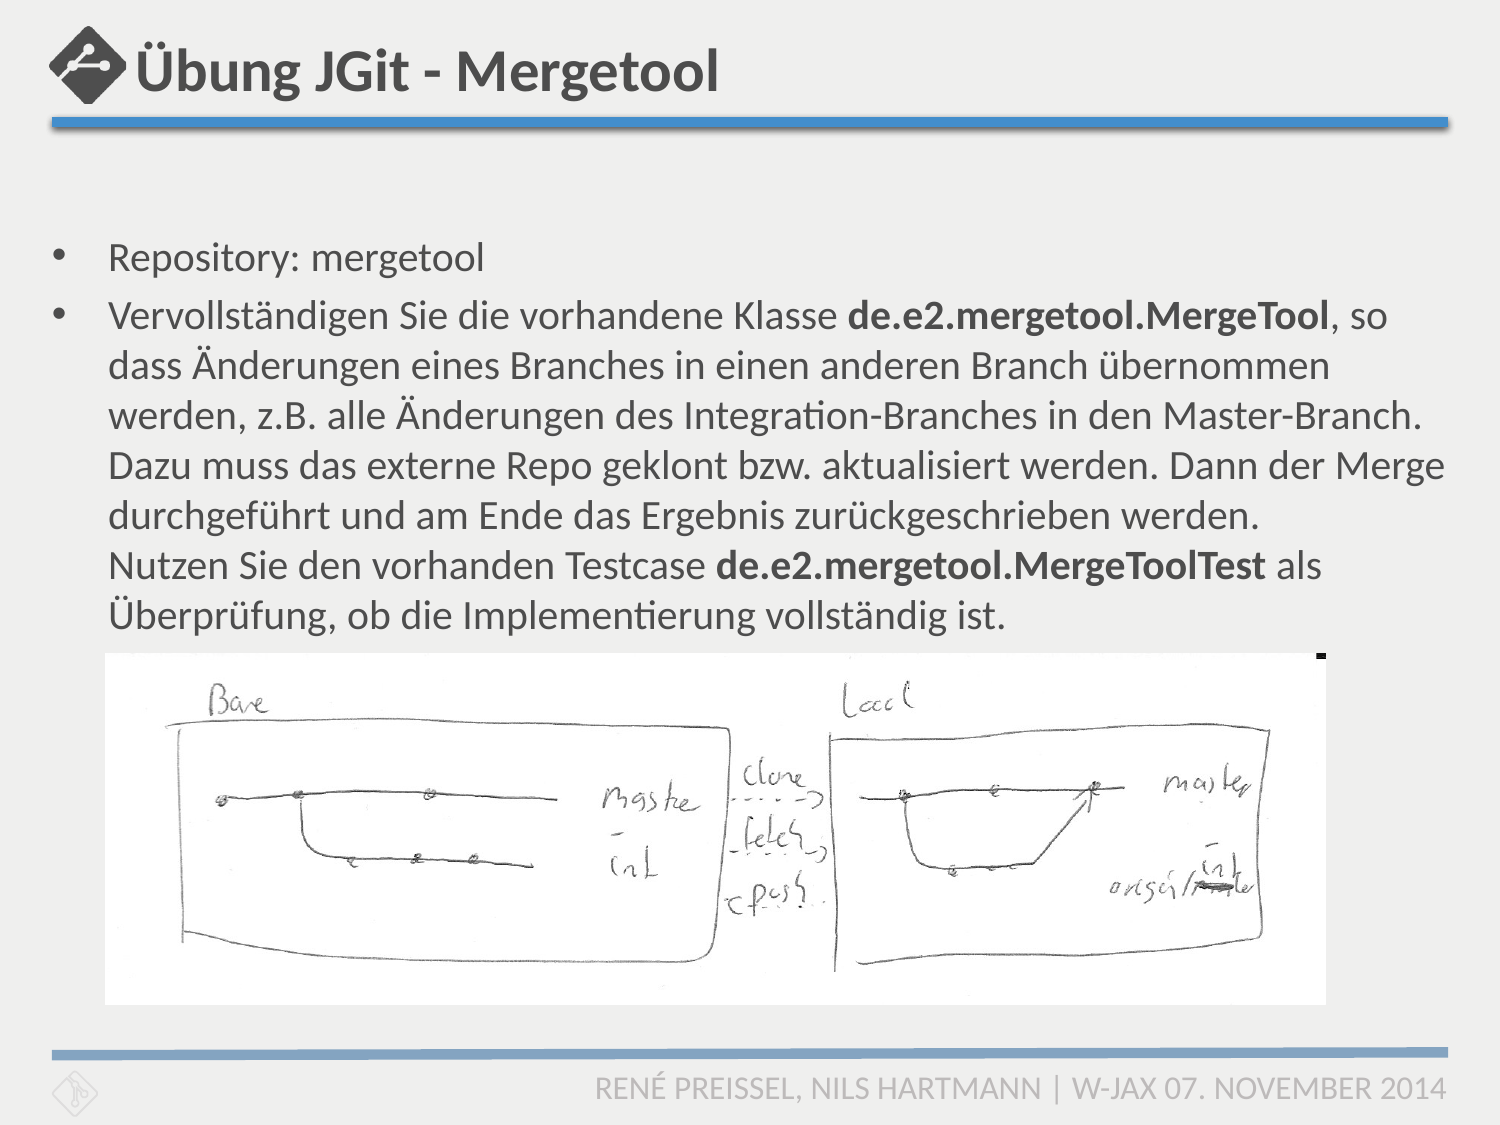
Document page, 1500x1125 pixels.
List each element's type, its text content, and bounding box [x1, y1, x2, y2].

list Repository: mergetool Vervollständigen Sie die vorhandene Klasse de.e2.mergetool.MergeTool, so dass Änderungen eines Branches in einen anderen Branch übernommen werden, z.B. alle Änderungen des Integration-Branches in den Master-Branch. Dazu muss das externe Repo geklont bzw. aktualisiert werden. Dann der Merge durchgeführt und am Ende das Ergebnis zurückgeschrieben werden. Nutzen Sie den vorhanden Testcase de.e2.mergetool.MergeToolTest als Überprüfung, ob die Implementierung vollständig ist. [51, 170, 1449, 1005]
picture [105, 653, 1326, 1006]
title Übung JGit - Mergetool [135, 30, 1449, 104]
